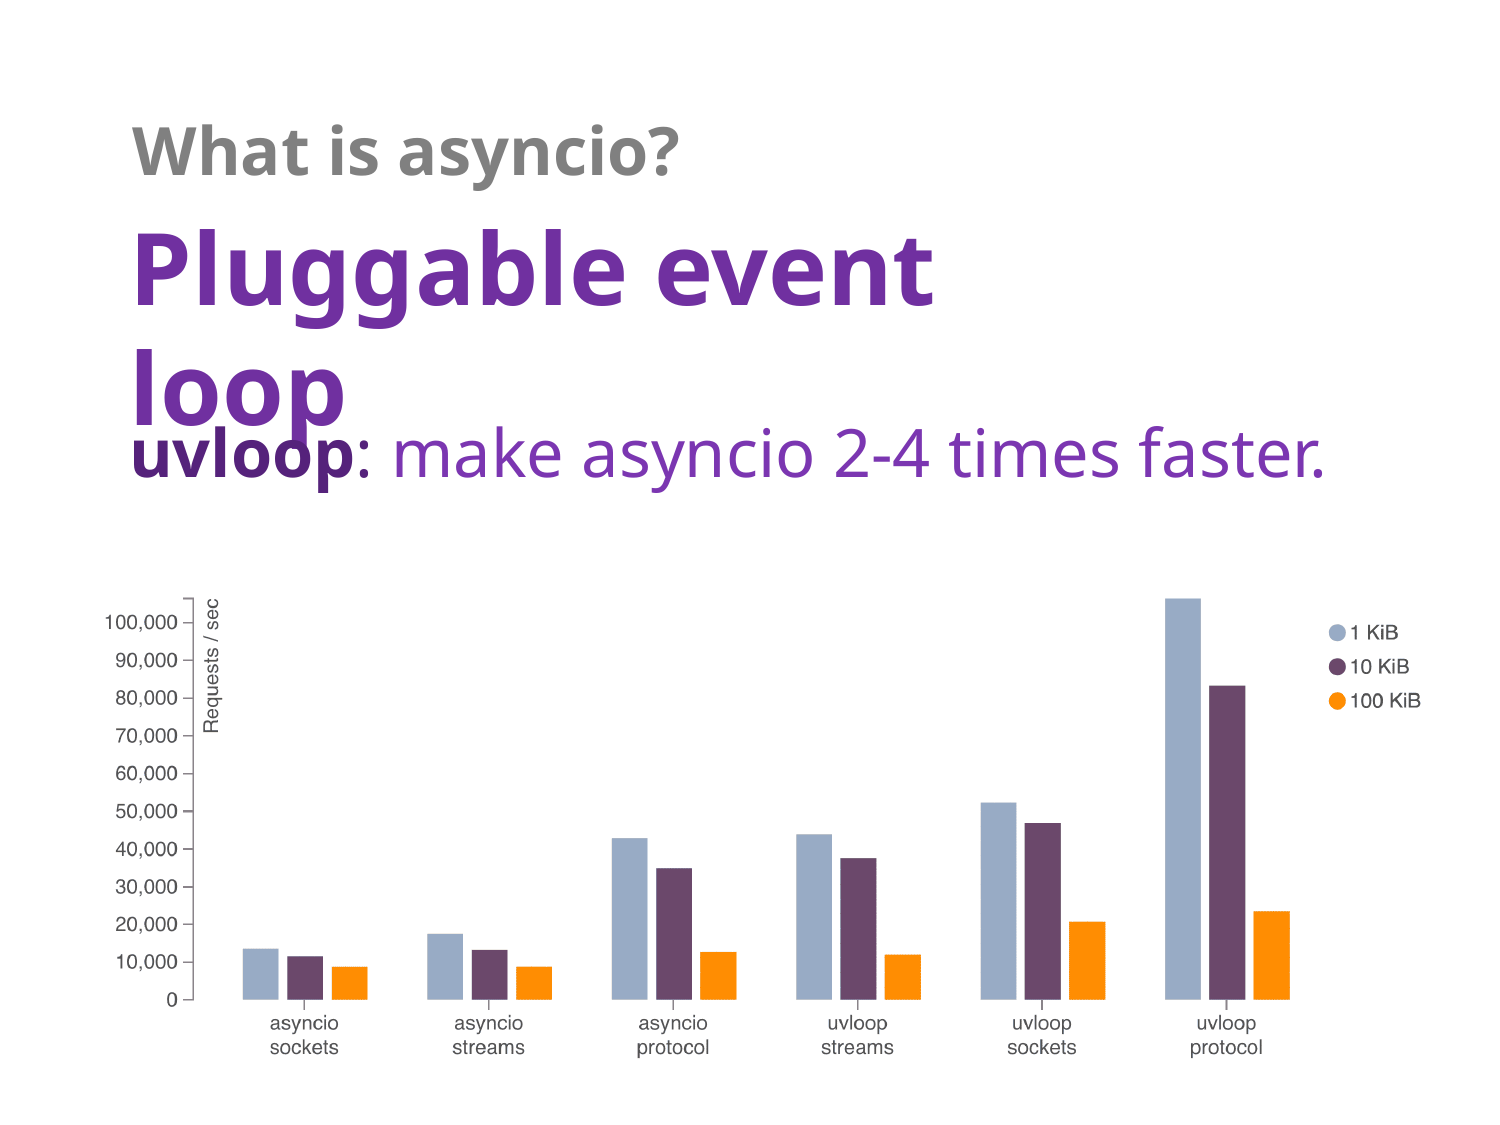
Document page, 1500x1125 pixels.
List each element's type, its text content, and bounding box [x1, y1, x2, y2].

text_box What is asyncio? [117, 101, 1359, 197]
text_box uvloop: make asyncio 2-4 times faster. [114, 402, 1344, 498]
text_box Pluggable event loop [115, 197, 1156, 402]
picture [83, 577, 1443, 1075]
